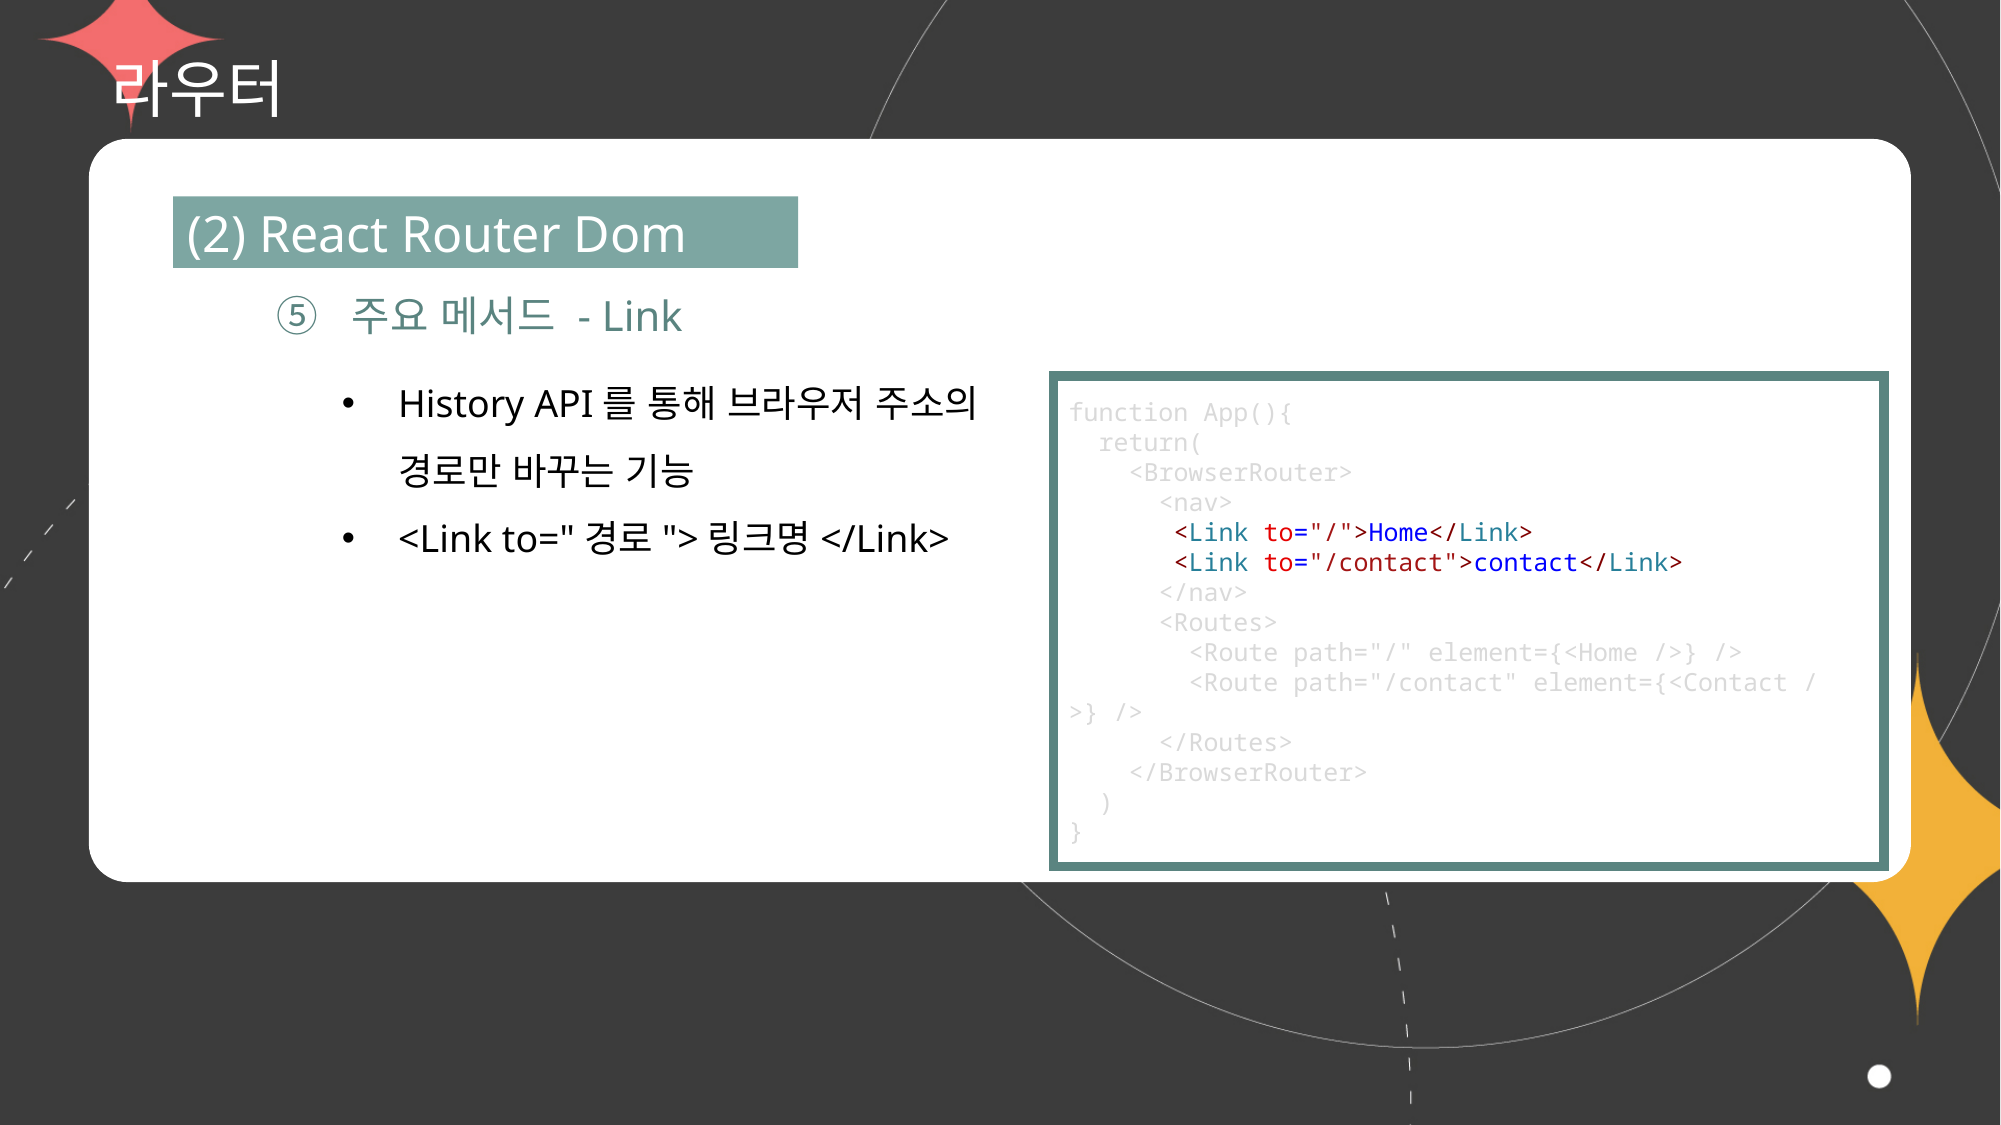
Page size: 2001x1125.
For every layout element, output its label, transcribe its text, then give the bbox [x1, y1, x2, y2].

title 라우터 [96, 50, 1069, 135]
text_box (2) React Router Dom [172, 195, 799, 269]
picture [0, 0, 2001, 1125]
text_box History API를 통해 브라우저 주소의 경로만 바꾸는 기능 <Link to="경로">링크명</Link> [327, 350, 1025, 568]
text_box function App(){ return( <BrowserRouter> <nav> <Link to="/">Home</Link> <Link to="/contact">contact</Link> </nav> <Routes> <Route path="/" element={<Home />} /> <Route path="/contact" element={<Contact />} /> </Routes> </BrowserRouter> ) } [1053, 375, 1885, 868]
text_box ⑤ 주요 메서드 - Link [261, 279, 1721, 351]
